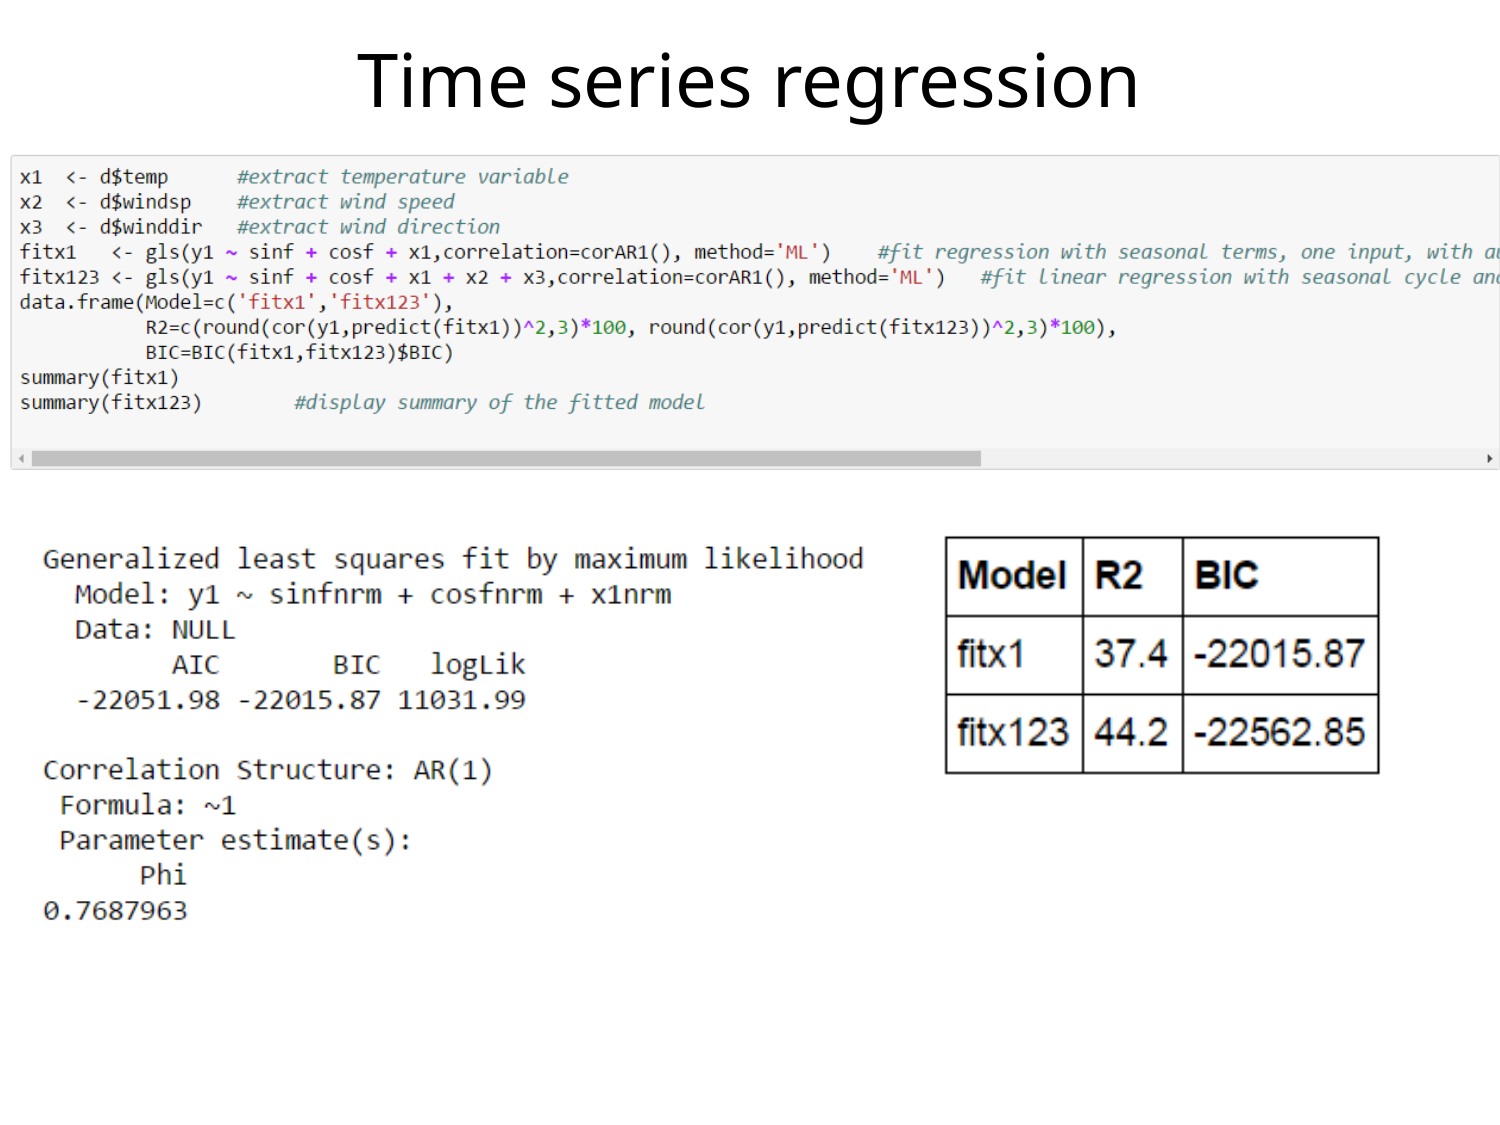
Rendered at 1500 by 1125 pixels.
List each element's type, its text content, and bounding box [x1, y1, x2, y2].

picture [7, 149, 1500, 476]
title Time series regression [75, 24, 1425, 130]
picture [37, 524, 1392, 951]
